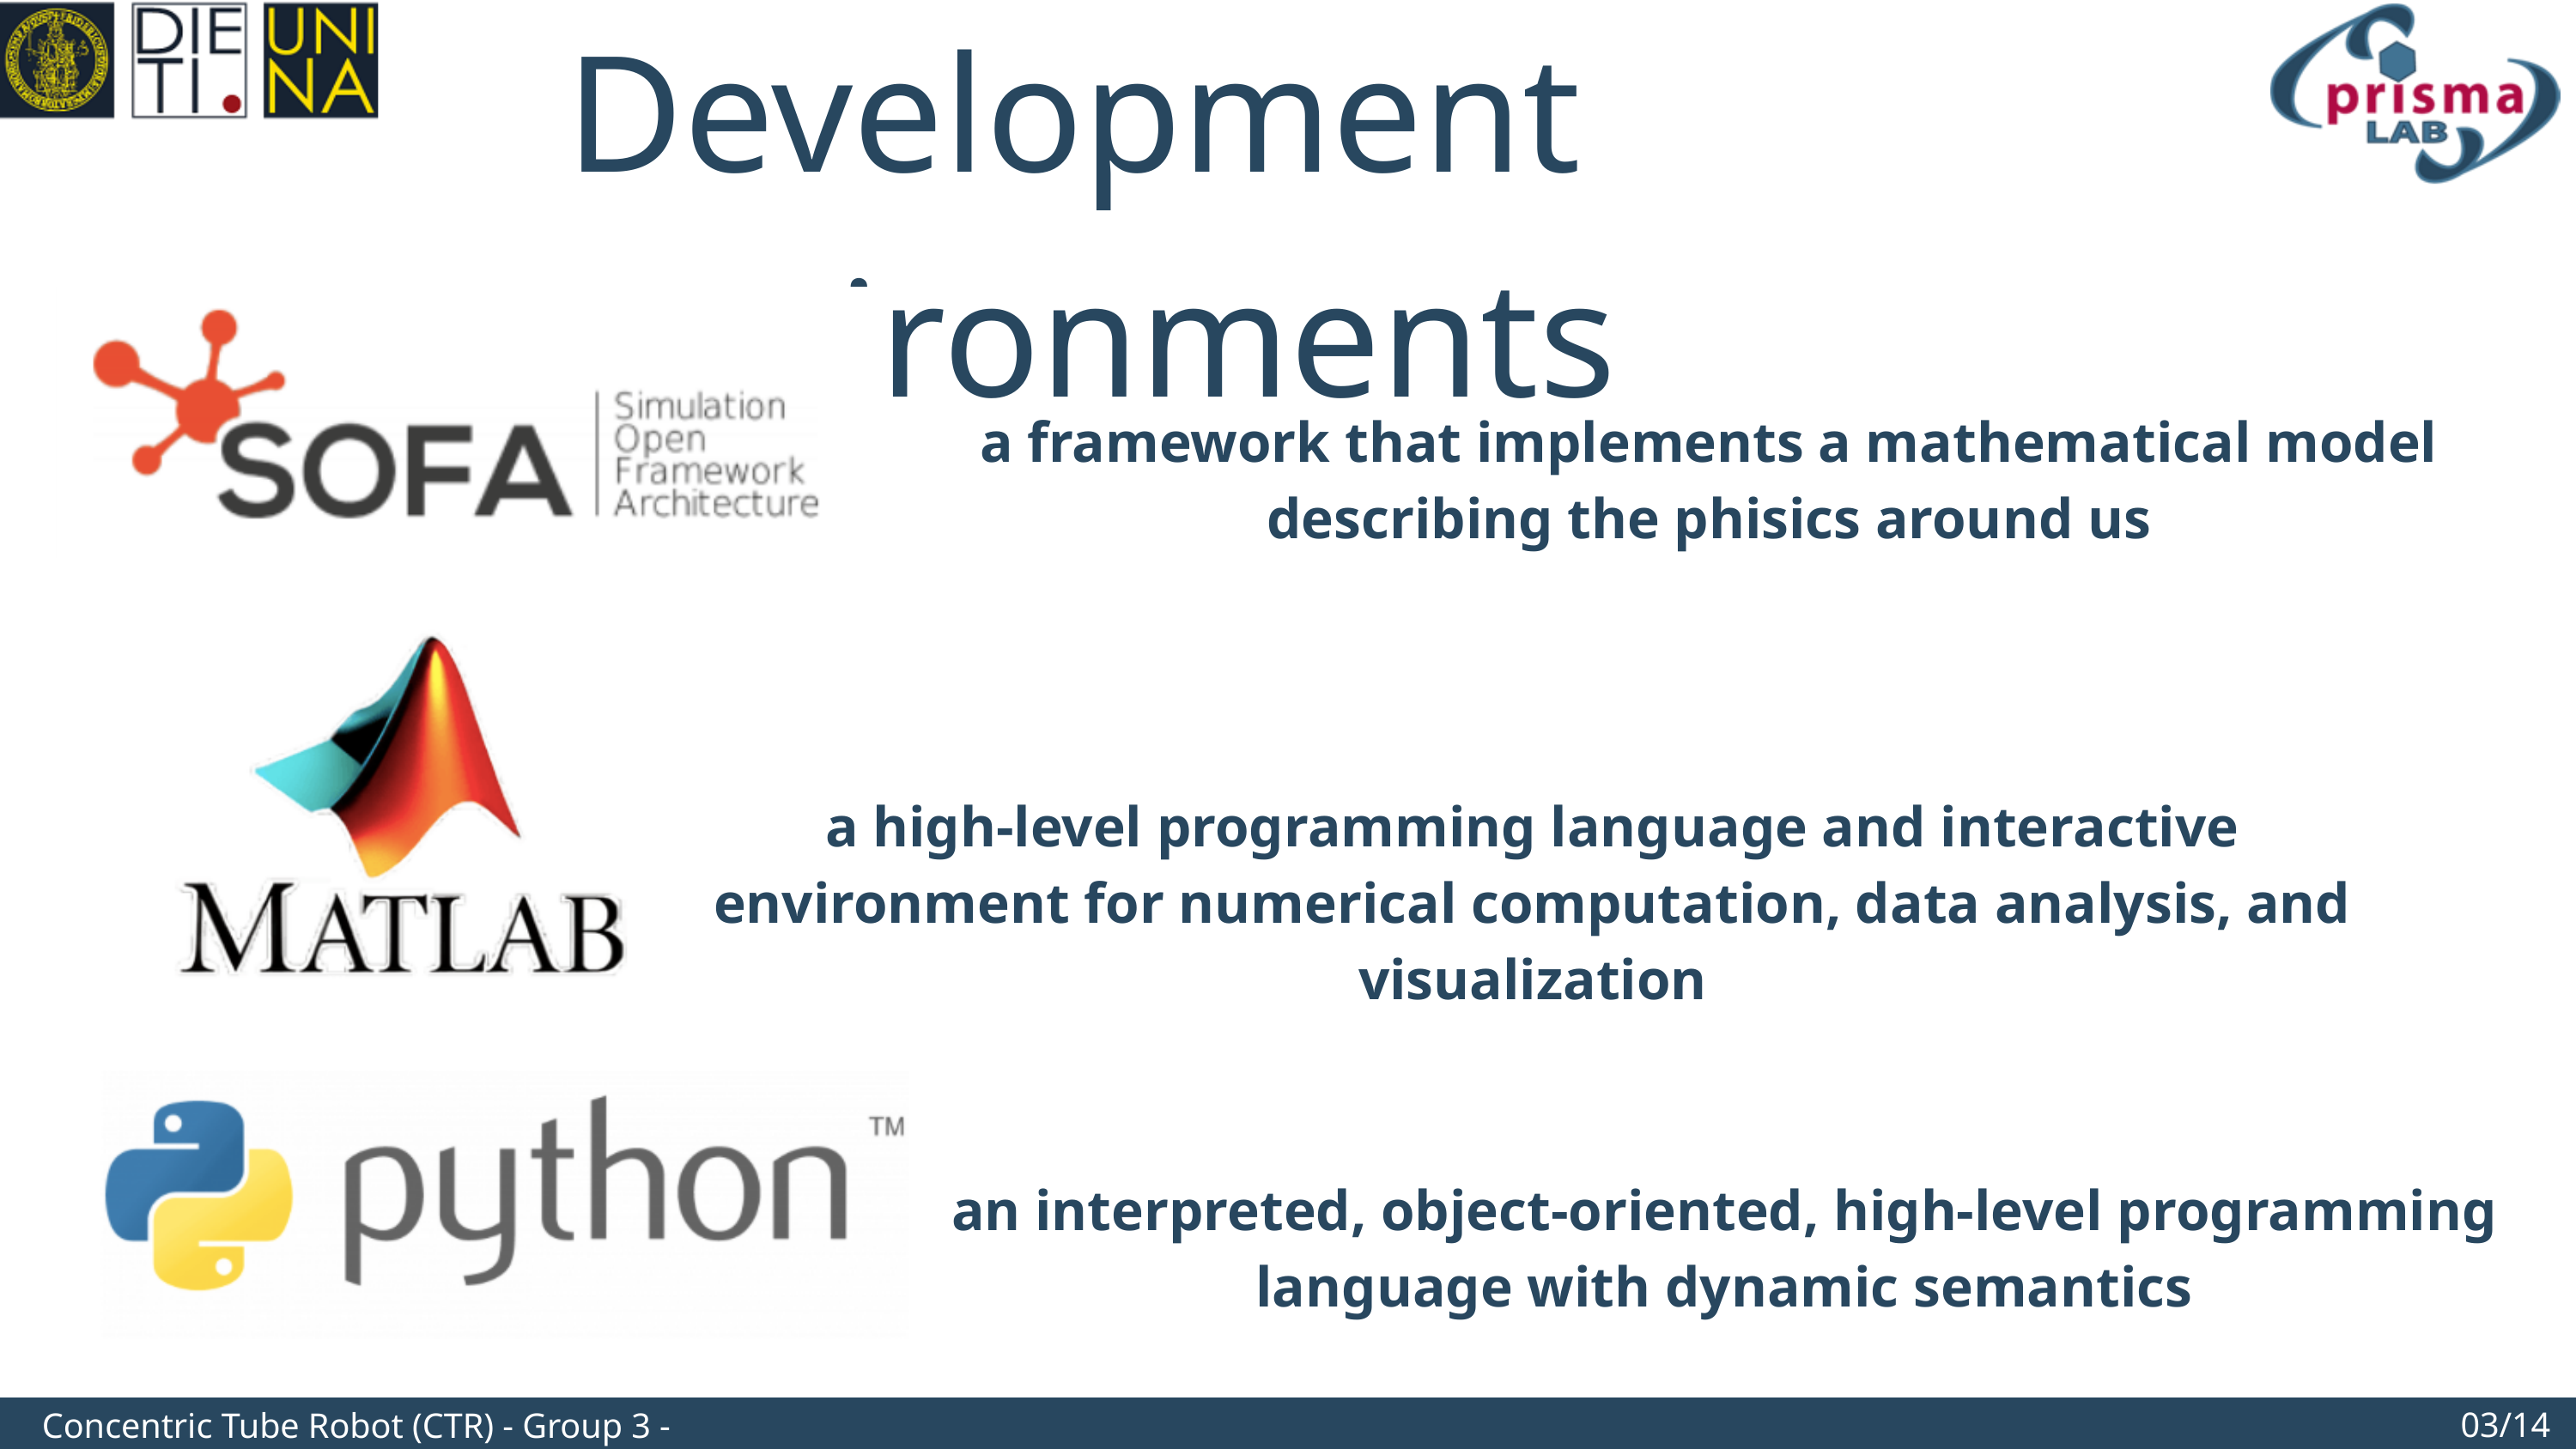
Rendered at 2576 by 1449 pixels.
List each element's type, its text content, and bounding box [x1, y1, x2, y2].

text_box [55, 287, 879, 558]
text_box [0, 1397, 2576, 1449]
text_box [2270, 3, 2561, 191]
text_box a high-level programming language and interactive environment for numerical computation, data analysis, and visualization [681, 703, 2385, 1088]
text_box [83, 1070, 927, 1339]
text_box [150, 604, 682, 1007]
text_box a framework that implements a mathematical model describing the phisics around us [858, 319, 2561, 550]
text_box Development environments [566, 0, 2576, 655]
text_box an interpreted, object-oriented, high-level programming language with dynamic semantics [873, 1088, 2576, 1319]
text_box [0, 0, 379, 123]
